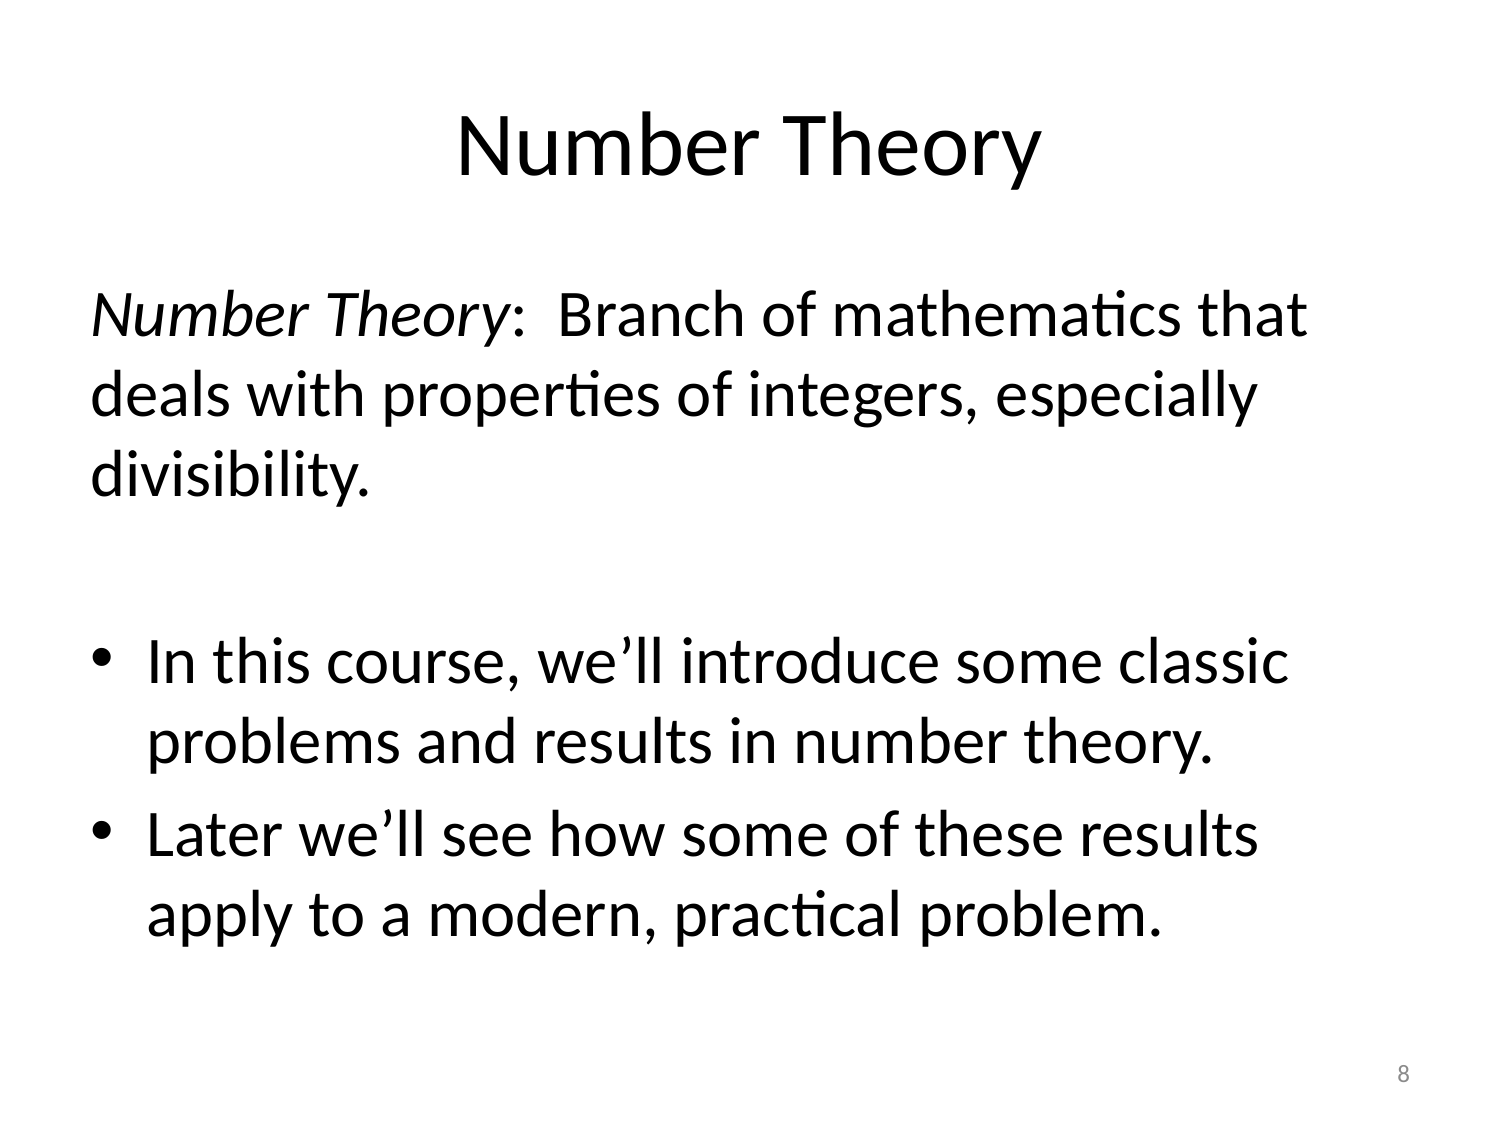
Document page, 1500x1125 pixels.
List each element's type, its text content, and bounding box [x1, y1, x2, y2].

title Number Theory [75, 45, 1425, 233]
list Number Theory: Branch of mathematics that deals with properties of integers, especially divisibility. In this course, we’ll introduce some classic problems and results in number theory. Later we’ll see how some of these results apply to a modern, practical problem. [75, 262, 1425, 1005]
slide_number 8 [1074, 1042, 1425, 1103]
